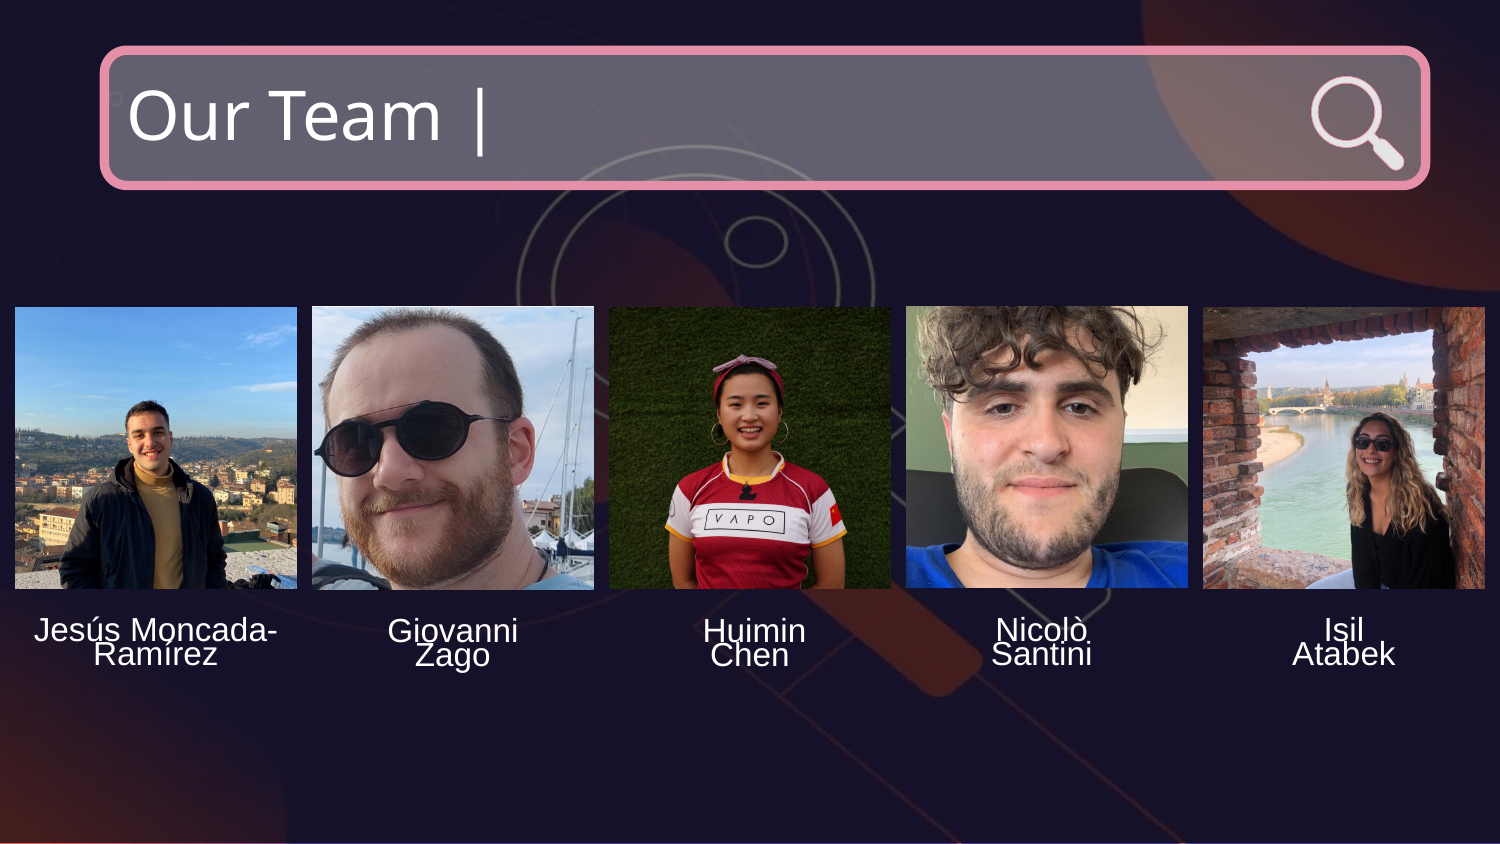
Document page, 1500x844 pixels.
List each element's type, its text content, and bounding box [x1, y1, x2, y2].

picture [0, 0, 1500, 844]
text_box Nicolò Santini [958, 606, 1126, 685]
title Our Team | [114, 68, 1277, 168]
text_box Jesús Moncada-Ramírez [0, 606, 322, 685]
text_box Giovanni Zago [364, 608, 542, 721]
text_box Huimin Chen [661, 608, 839, 721]
text_box Isil Atabek [1269, 606, 1419, 685]
